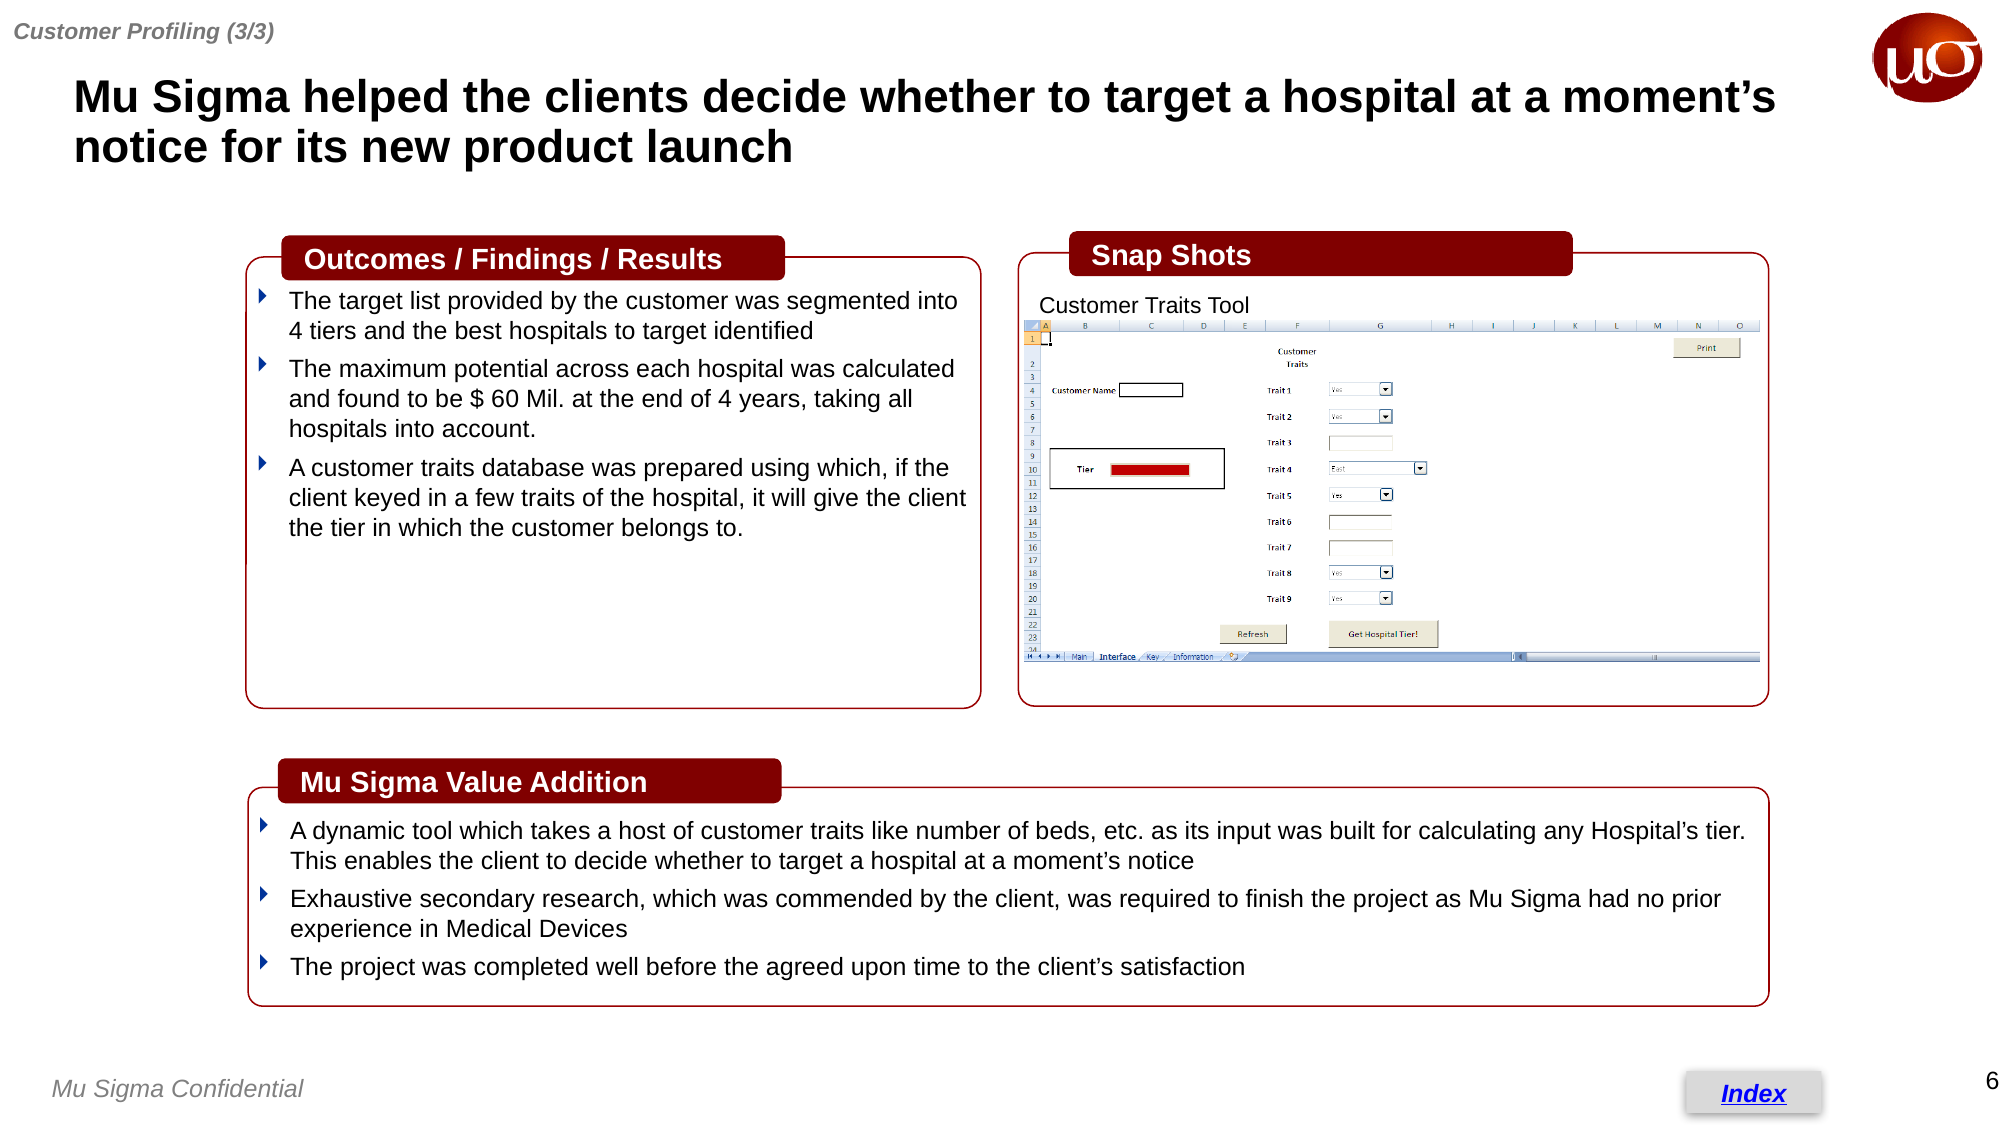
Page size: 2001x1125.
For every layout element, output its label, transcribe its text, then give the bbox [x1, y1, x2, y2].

text_box Customer Profiling (3/3) [0, 12, 367, 53]
text_box Outcomes / Findings / Results [281, 235, 786, 281]
text_box Mu Sigma helped the clients decide whether to target a hospital at a moment’s notice for its new product launch [58, 53, 1928, 192]
text_box Mu Sigma Value Addition [277, 758, 782, 804]
picture [1024, 319, 1760, 662]
text_box Snap Shots [1069, 231, 1573, 277]
text_box Customer Traits Tool [1024, 283, 1568, 318]
text_box [1018, 252, 1769, 707]
text_box The target list provided by the customer was segmented into 4 tiers and the best hospitals to target identified The maximum potential across each hospital was calculated and found to be $ 60 Mil. at the end of 4 years, taking all hospitals into account. A customer traits database was prepared using which, if the client keyed in a few traits of the hospital, it will give the client the tier in which the customer belongs to. [245, 256, 981, 709]
text_box Index [1684, 1069, 1823, 1115]
picture [1867, 12, 1988, 103]
text_box A dynamic tool which takes a host of customer traits like number of beds, etc. as its input was built for calculating any Hospital’s tier. This enables the client to decide whether to target a hospital at a moment’s notice Exhaustive secondary research, which was commended by the client, was required to finish the project as Mu Sigma had no prior experience in Medical Devices The project was completed well before the agreed upon time to the client’s satisfaction [248, 787, 1769, 1007]
